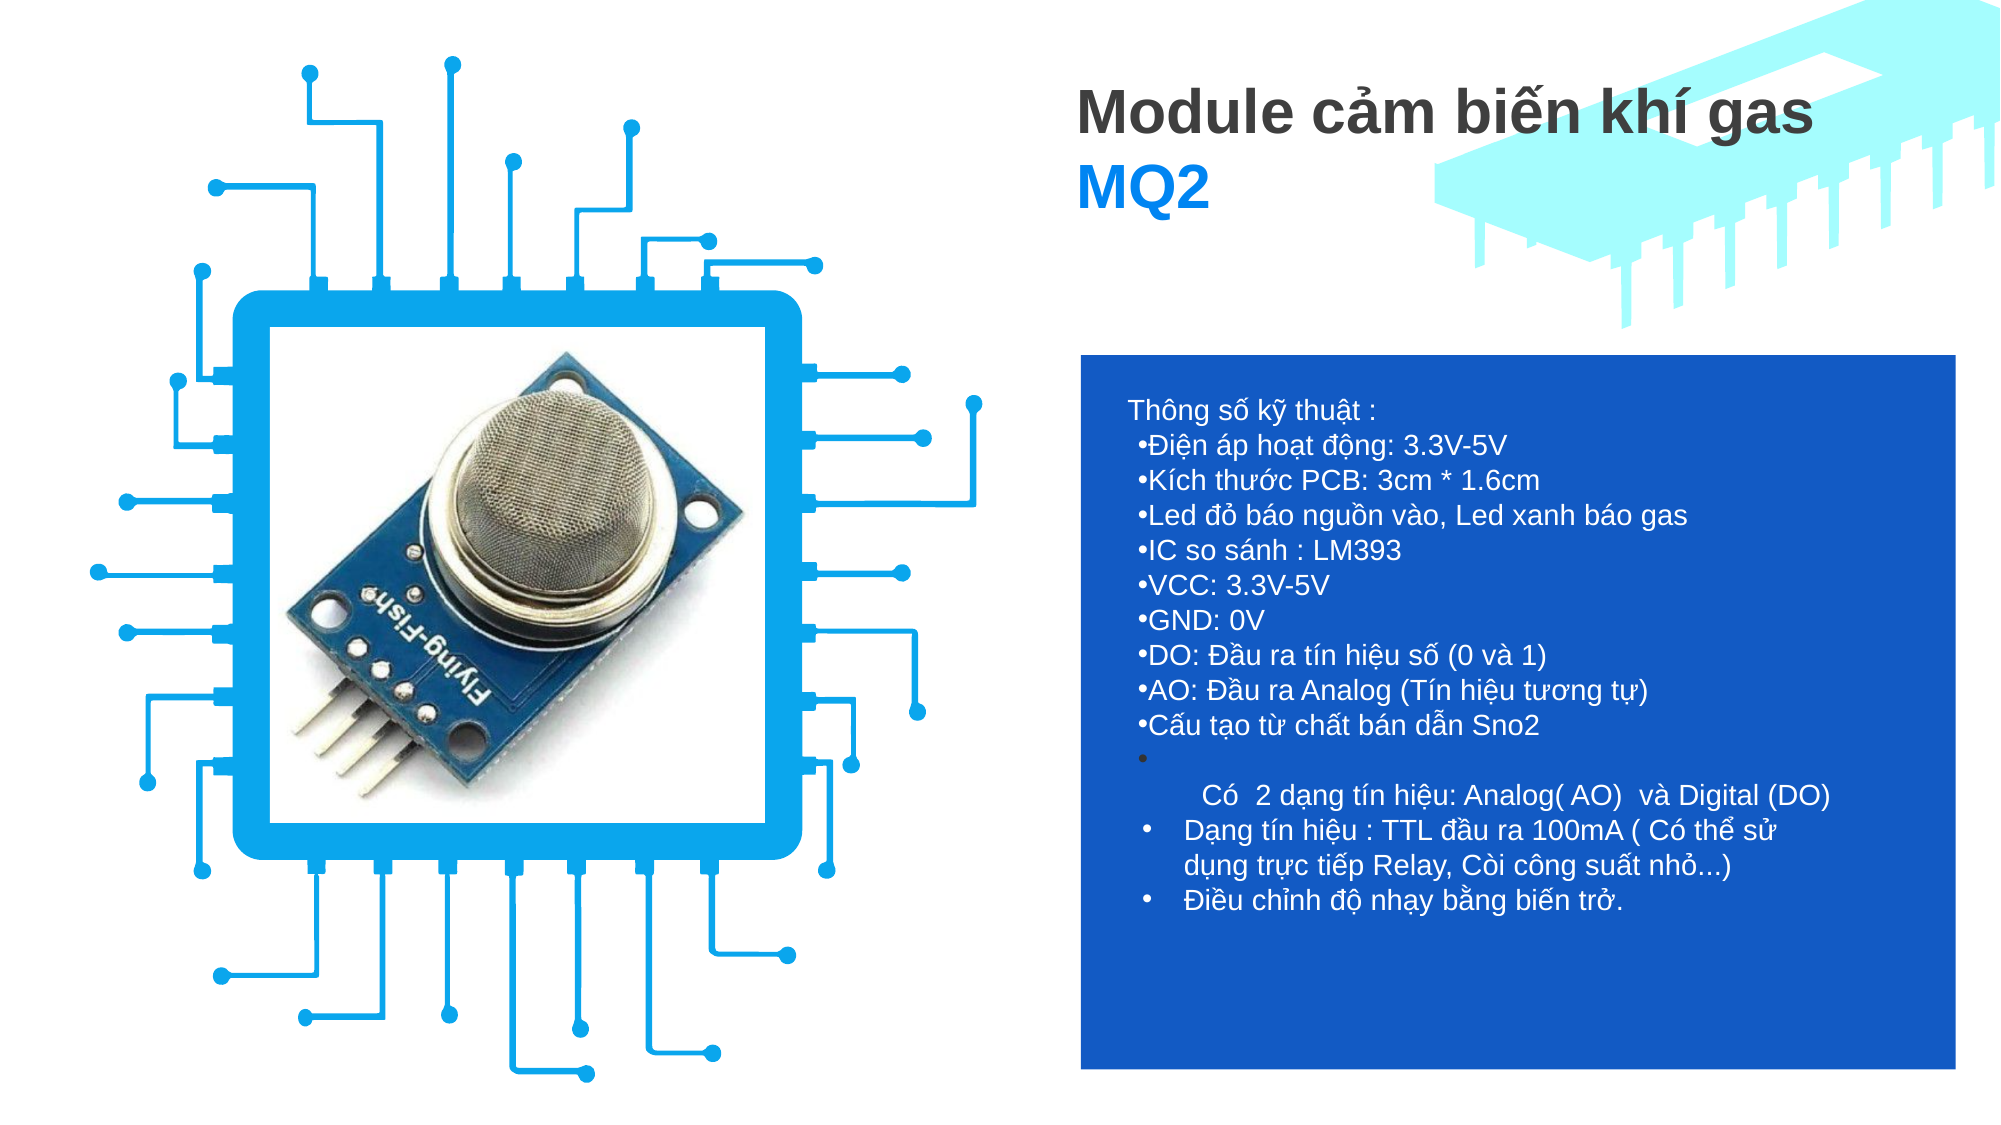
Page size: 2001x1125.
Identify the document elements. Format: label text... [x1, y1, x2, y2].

text_box Thông số kỹ thuật : Điện áp hoạt động: 3.3V-5V Kích thước PCB: 3cm * 1.6cm Led đỏ báo nguồn vào, Led xanh báo gas IC so sánh : LM393 VCC: 3.3V-5V GND: 0V DO: Đầu ra tín hiệu số (0 và 1) AO: Đầu ra Analog (Tín hiệu tương tự) Cấu tạo từ chất bán dẫn Sno2 Có 2 dạng tín hiệu: Analog( AO) và Digital (DO) Dạng tín hiệu : TTL đầu ra 100mA ( Có thể sử dụng trực tiếp Relay, Còi công suất nhỏ...) Điều chỉnh độ nhạy bằng biến trở. [1112, 384, 1863, 954]
picture [270, 328, 764, 822]
text_box [1080, 355, 1956, 1070]
text_box Module cảm biến khí gas MQ2 [1061, 64, 1846, 229]
